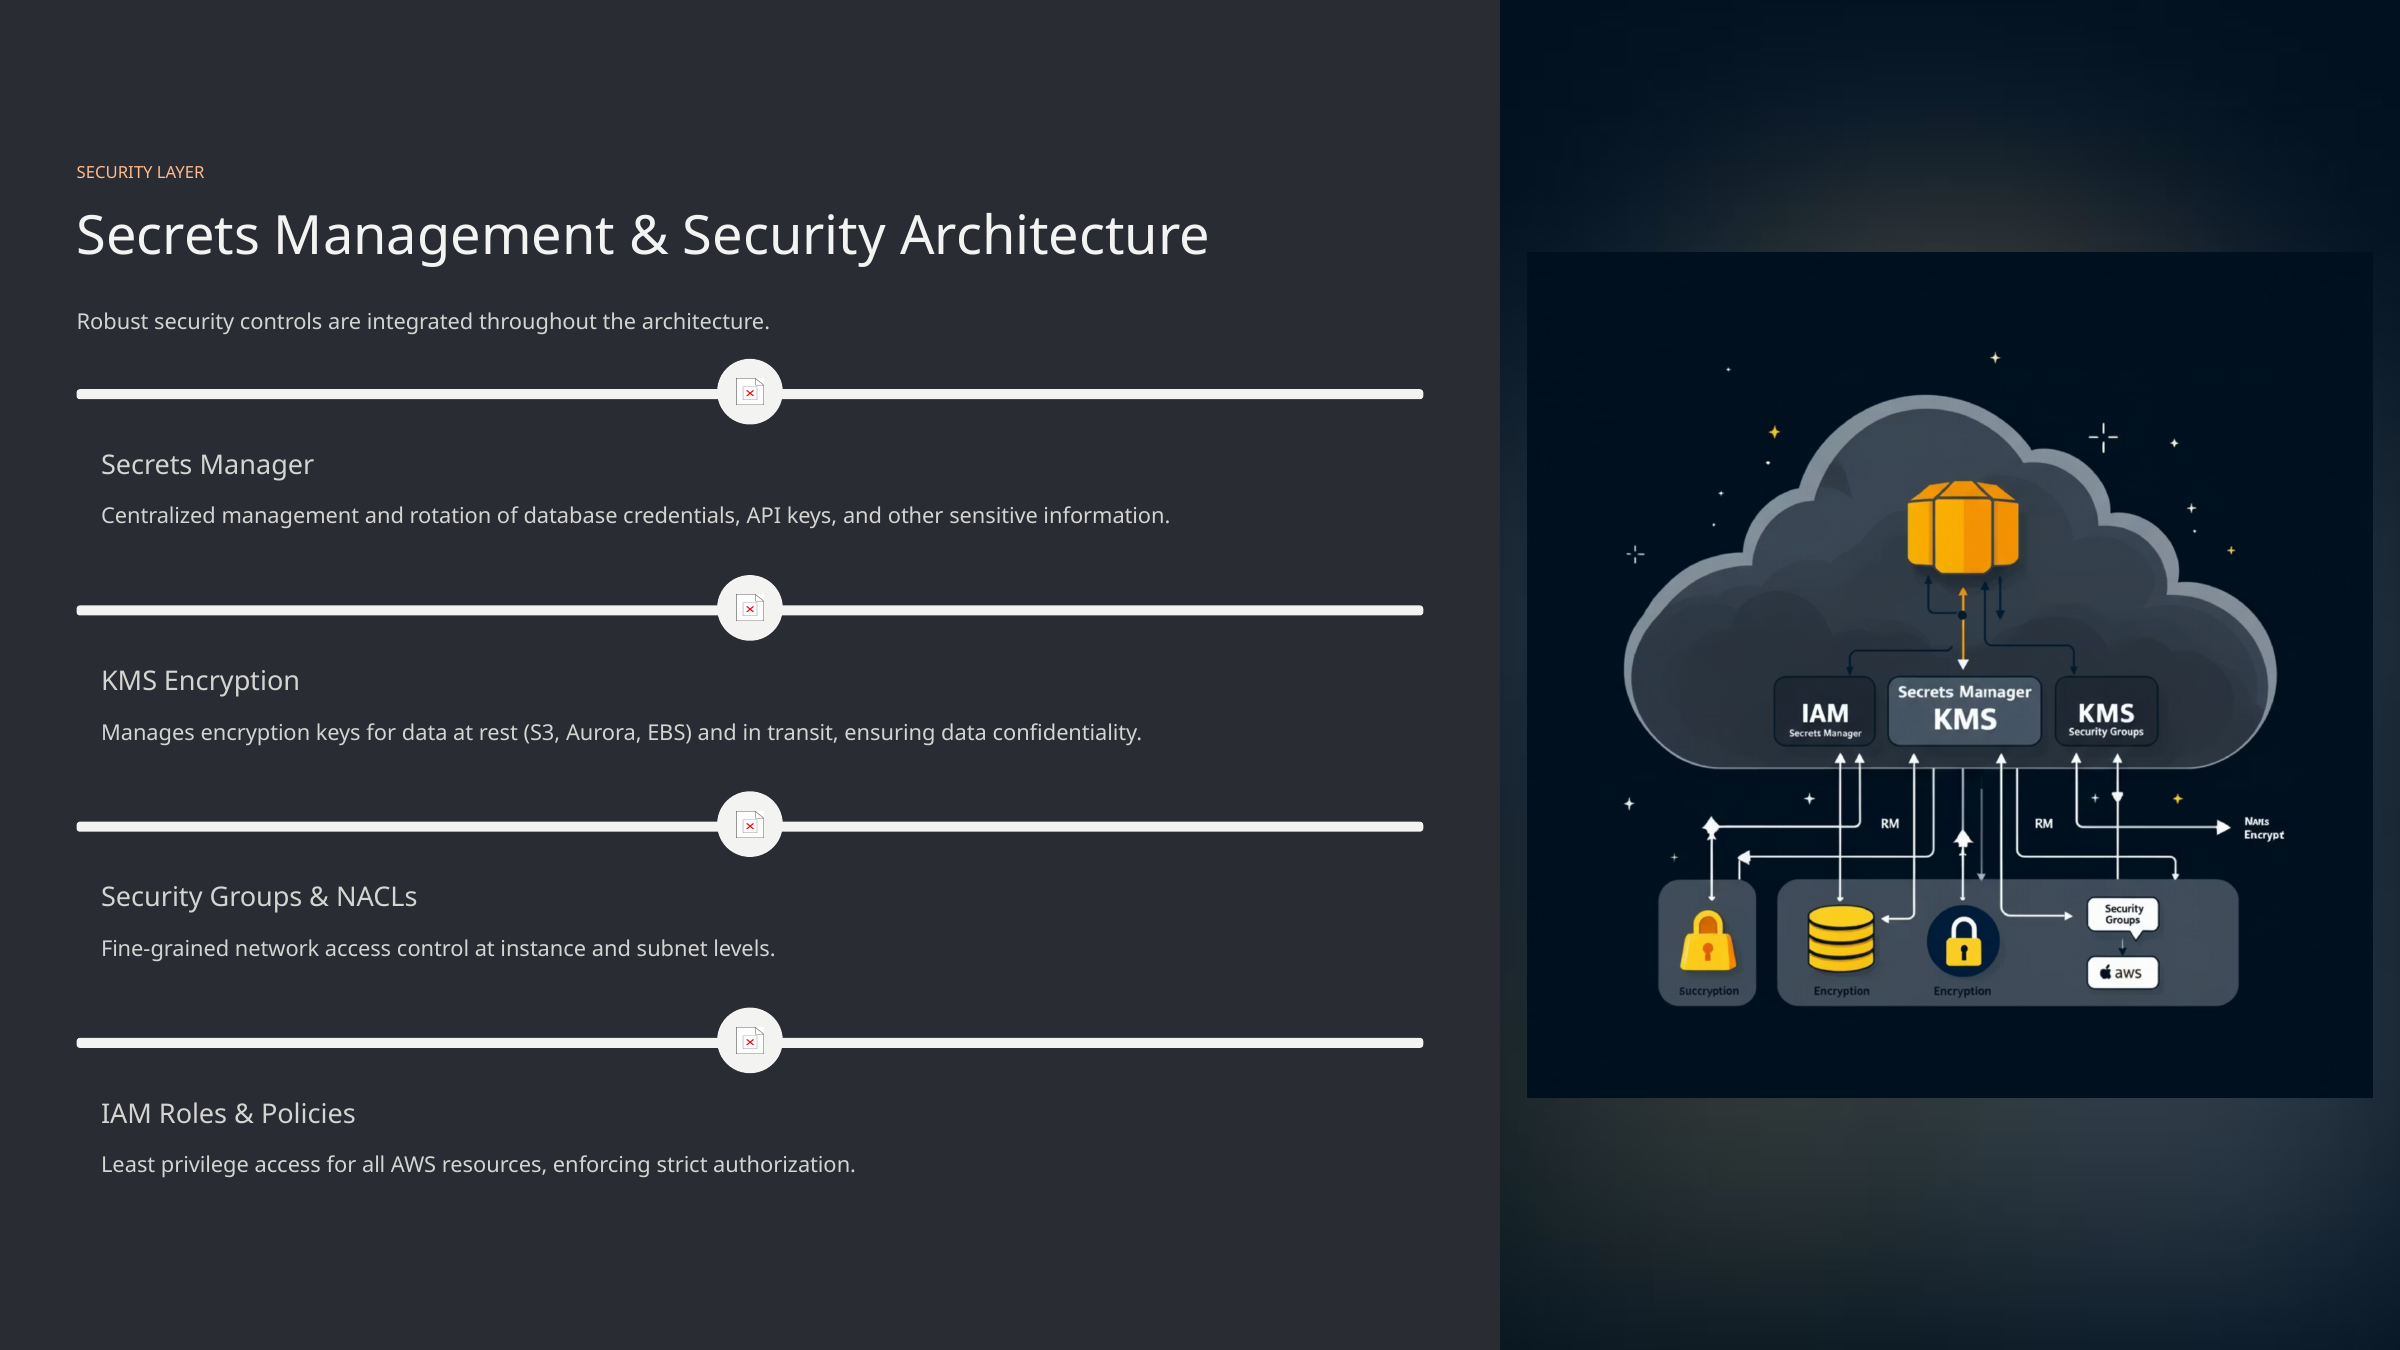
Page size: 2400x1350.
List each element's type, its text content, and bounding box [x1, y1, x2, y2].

text_box [717, 575, 783, 641]
text_box [76, 399, 1424, 554]
text_box [717, 1007, 783, 1074]
text_box [717, 791, 783, 857]
text_box KMS Encryption [101, 662, 375, 697]
picture [1499, 0, 2400, 1350]
text_box Secrets Manager [101, 446, 375, 481]
picture [736, 378, 764, 405]
text_box [76, 605, 717, 616]
text_box SECURITY LAYER [76, 154, 212, 183]
text_box [76, 1037, 717, 1048]
text_box [782, 389, 1424, 400]
text_box Centralized management and rotation of database credentials, API keys, and other sensitive information. [100, 493, 1399, 529]
text_box [717, 358, 783, 425]
picture [736, 811, 764, 838]
text_box [76, 389, 717, 400]
text_box [76, 1048, 1424, 1202]
picture [736, 1027, 764, 1054]
text_box [76, 821, 717, 832]
text_box [76, 831, 1424, 986]
picture [736, 594, 764, 622]
text_box [76, 615, 1424, 770]
text_box [782, 821, 1424, 832]
text_box Fine-grained network access control at instance and subnet levels. [100, 926, 1399, 962]
text_box [782, 605, 1424, 616]
text_box IAM Roles & Policies [101, 1095, 375, 1130]
text_box [783, 1037, 1424, 1048]
text_box Least privilege access for all AWS resources, enforcing strict authorization. [100, 1142, 1399, 1178]
text_box Manages encryption keys for data at rest (S3, Aurora, EBS) and in transit, ensuring data confidentiality. [100, 710, 1399, 745]
text_box Security Groups & NACLs [100, 878, 416, 914]
text_box Secrets Management & Security Architecture [76, 198, 1201, 267]
text_box Robust security controls are integrated throughout the architecture. [76, 299, 1424, 335]
